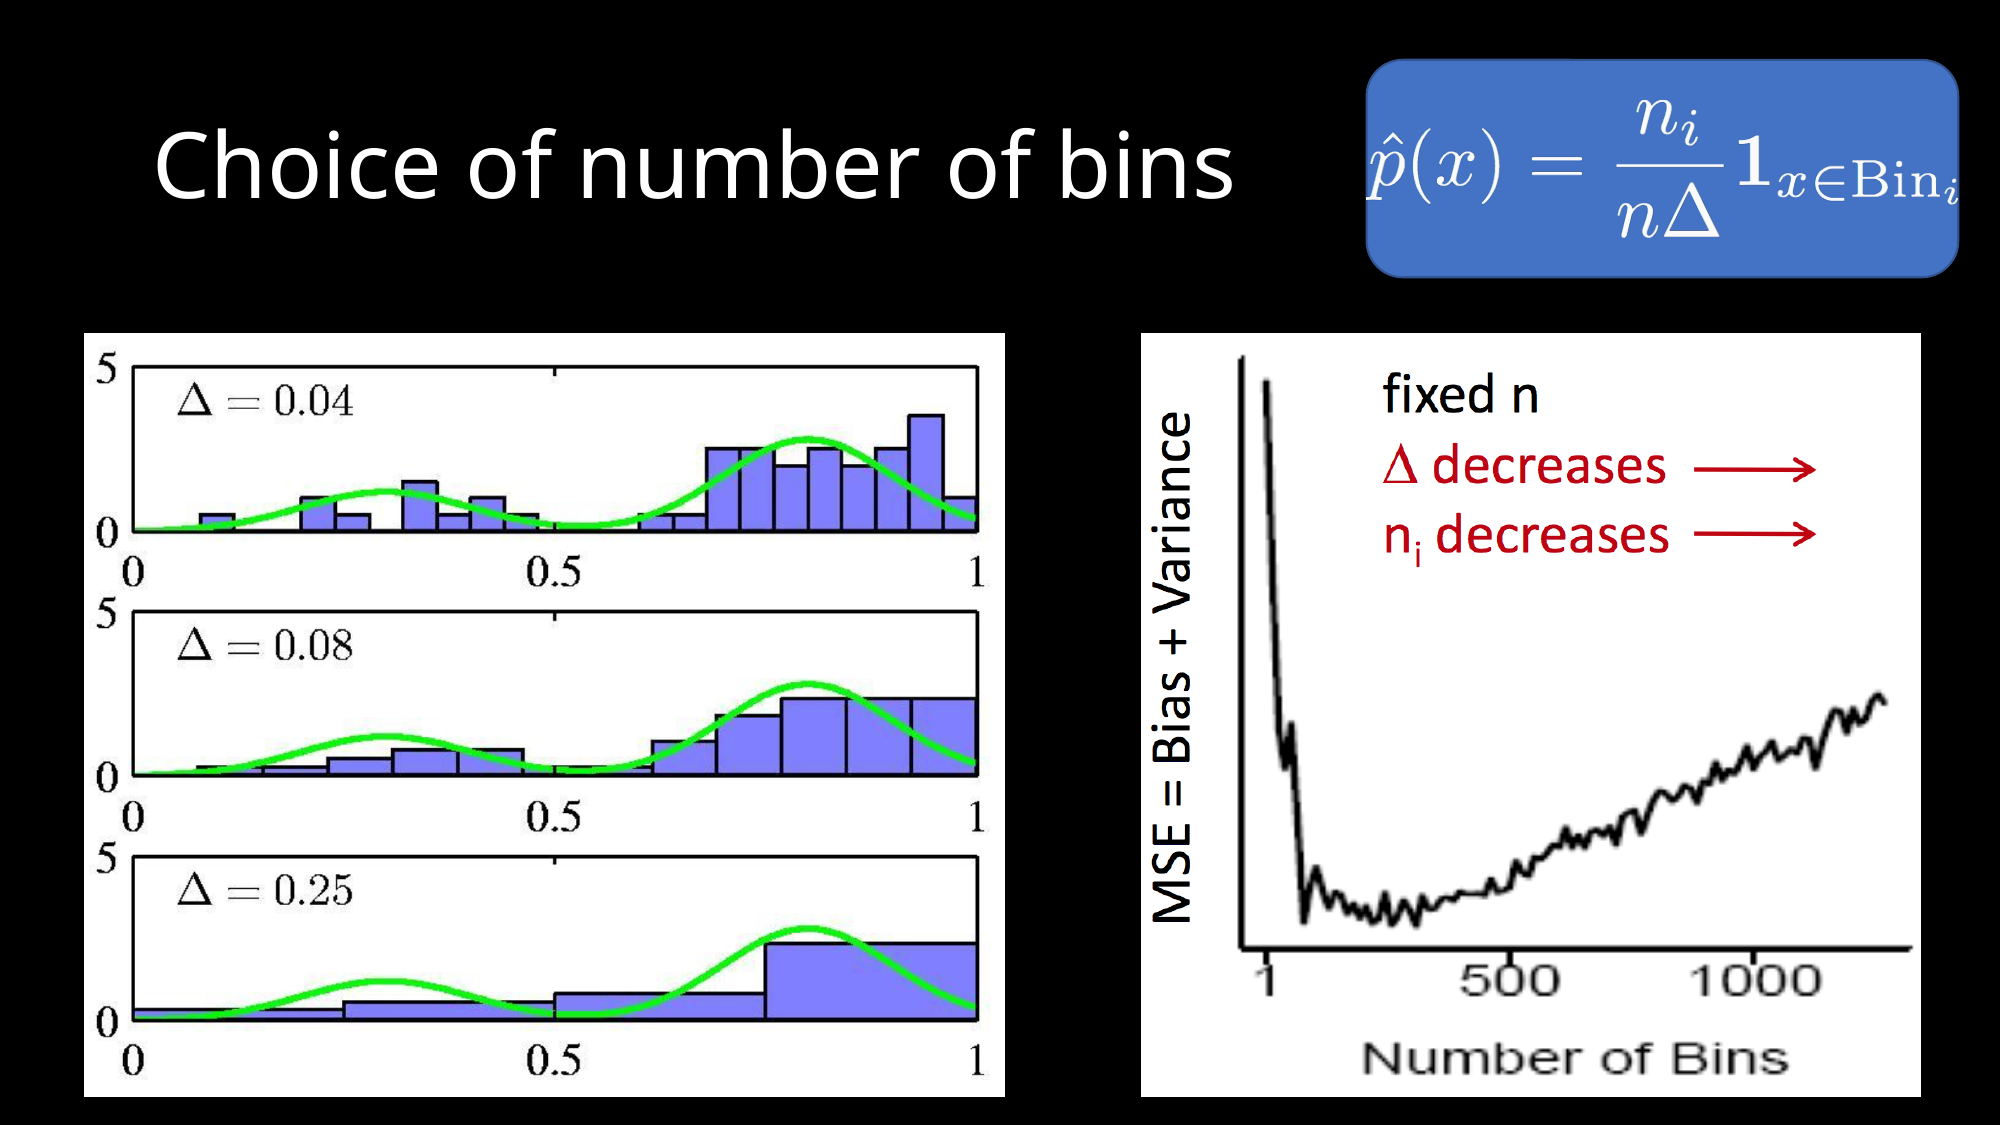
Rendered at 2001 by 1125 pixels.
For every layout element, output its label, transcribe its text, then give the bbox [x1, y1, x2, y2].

picture [1366, 99, 1959, 238]
text_box [1398, 58, 1960, 279]
title Choice of number of bins [137, 59, 1863, 278]
picture [1141, 333, 1921, 1097]
picture [84, 333, 1005, 1097]
